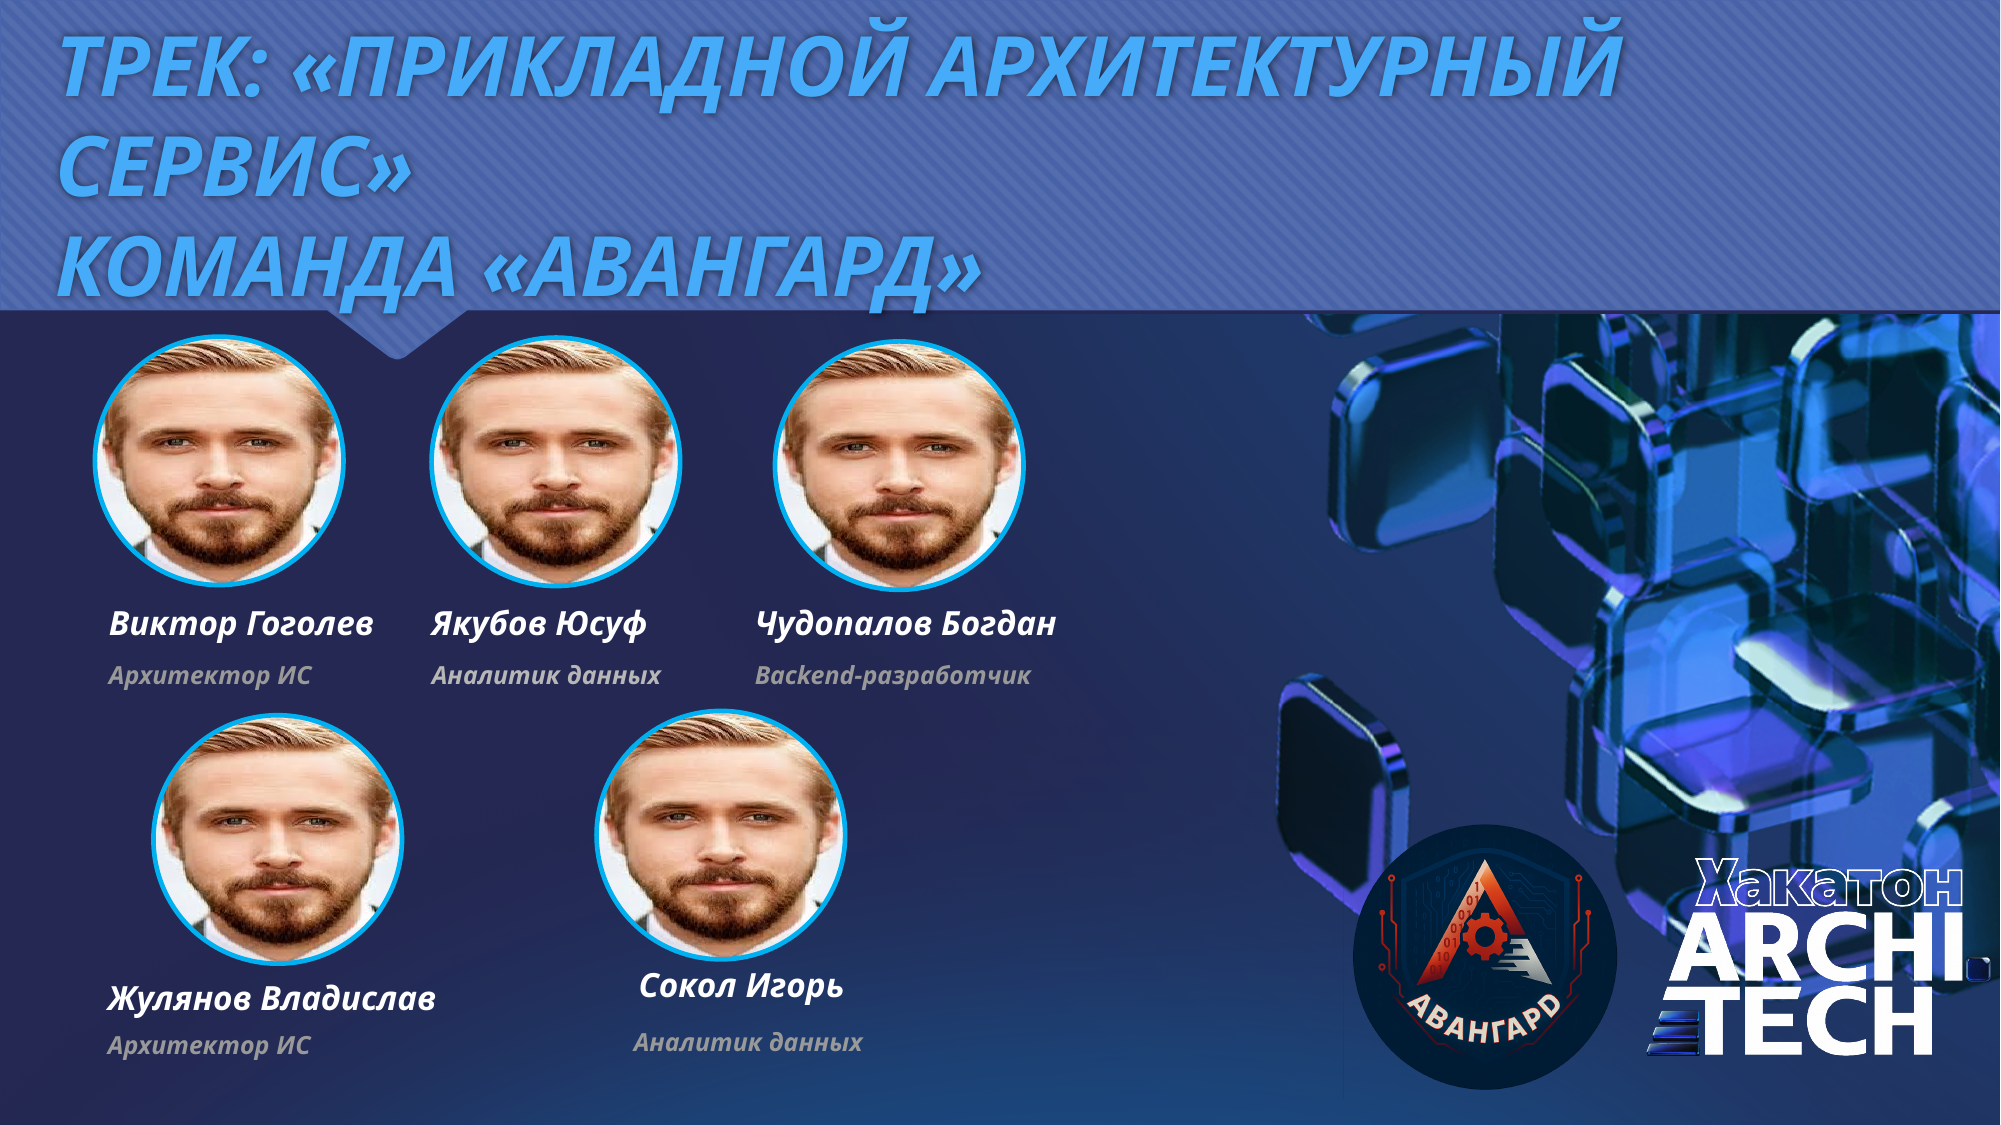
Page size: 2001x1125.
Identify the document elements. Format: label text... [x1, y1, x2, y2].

title ТРЕК: «ПРИКЛАДНОЙ АРХИТЕКТУРНЫЙ СЕРВИС» КОМАНДА «АВАНГАРД» [40, 21, 1974, 314]
picture [0, 314, 2000, 1125]
picture [1729, 321, 1735, 331]
picture [1990, 392, 1997, 399]
